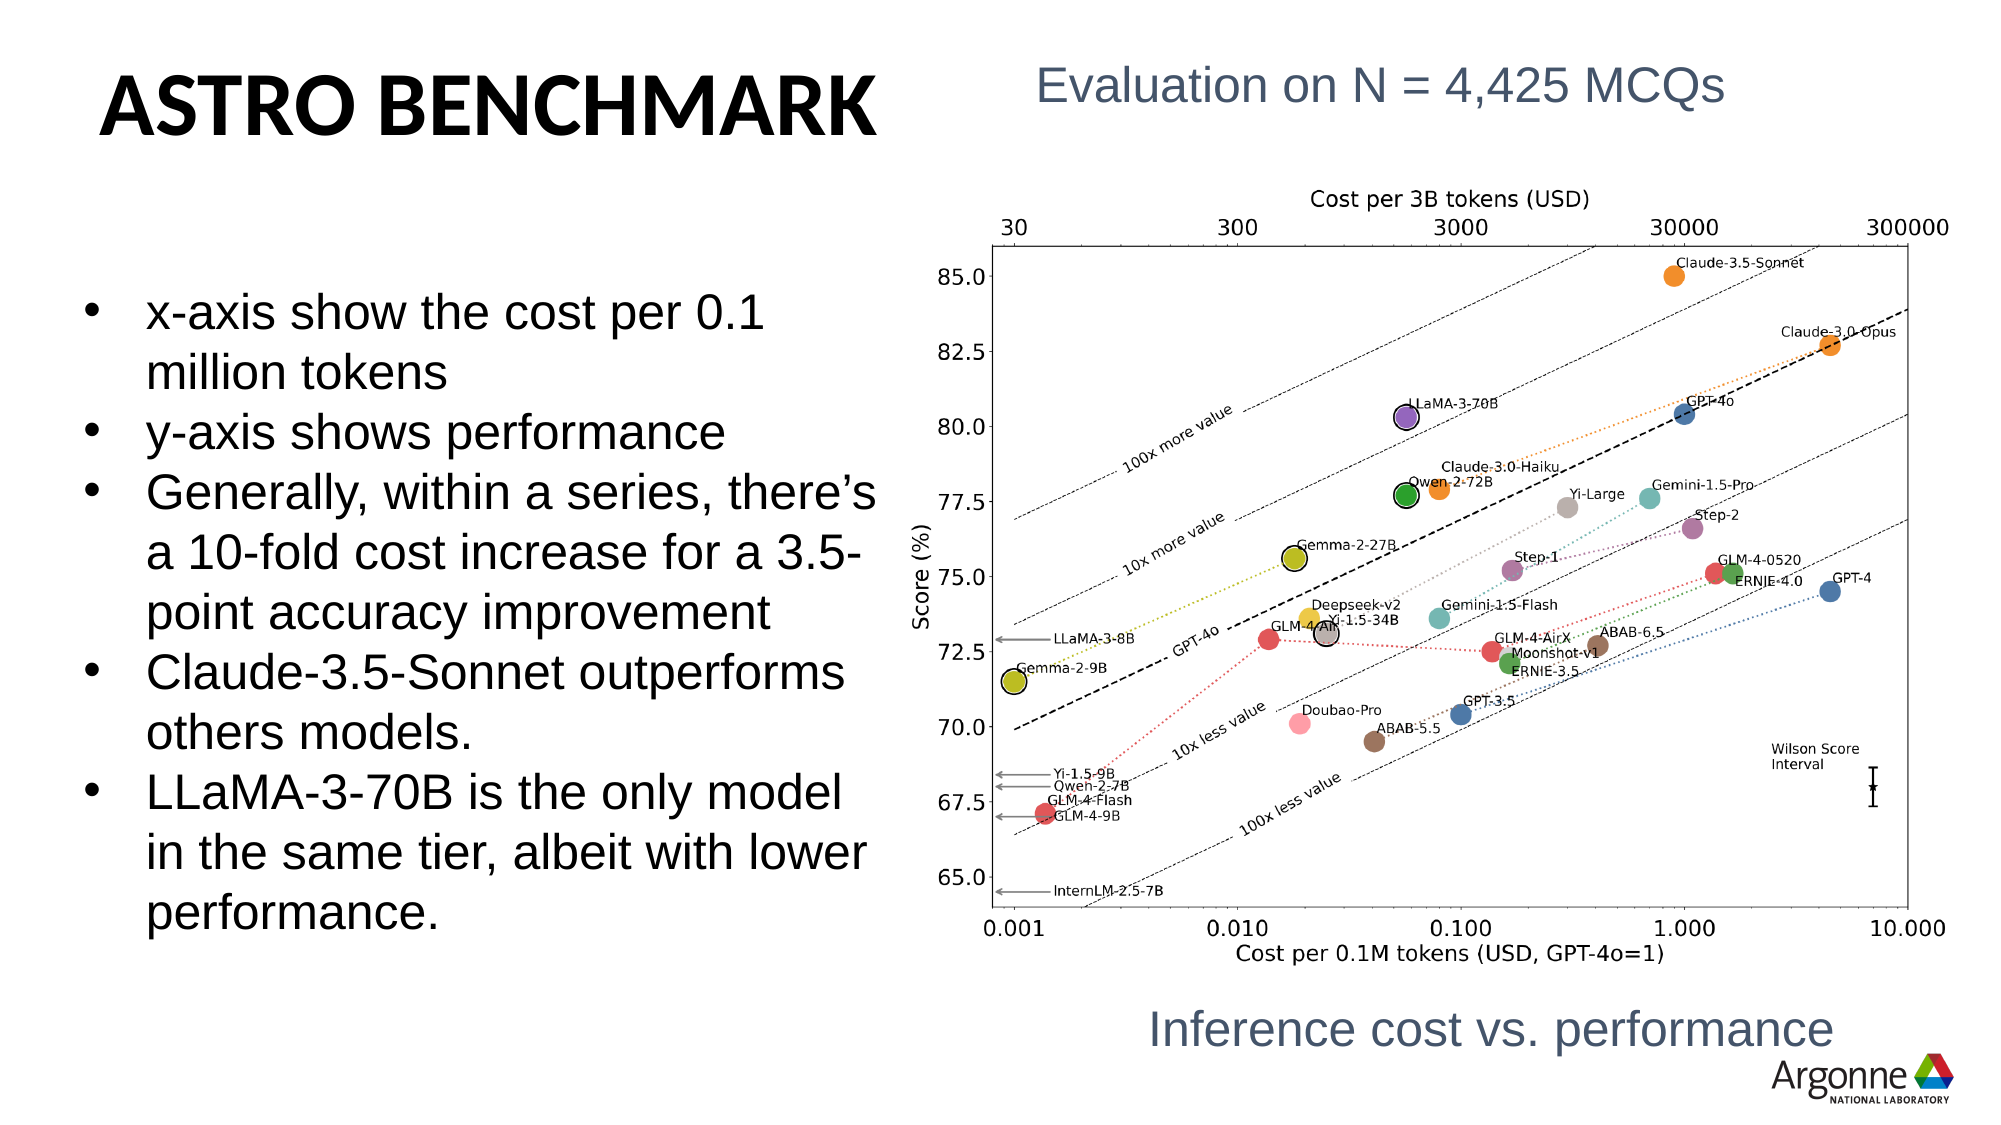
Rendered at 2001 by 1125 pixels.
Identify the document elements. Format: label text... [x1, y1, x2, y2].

text_box x-axis show the cost per 0.1 million tokens y-axis shows performance Generally, within a series, there’s a 10-fold cost increase for a 3.5-point accuracy improvement Claude-3.5-Sonnet outperforms others models. LLaMA-3-70B is the only model in the same tier, albeit with lower performance. [63, 269, 913, 1125]
text_box Inference cost vs. performance [1066, 986, 1917, 1077]
title ASTRO BENCHMARK [99, 20, 1932, 157]
text_box Evaluation on N = 4,425 MCQs [1015, 32, 1807, 133]
picture [865, 169, 2000, 978]
picture [1760, 1042, 1965, 1115]
